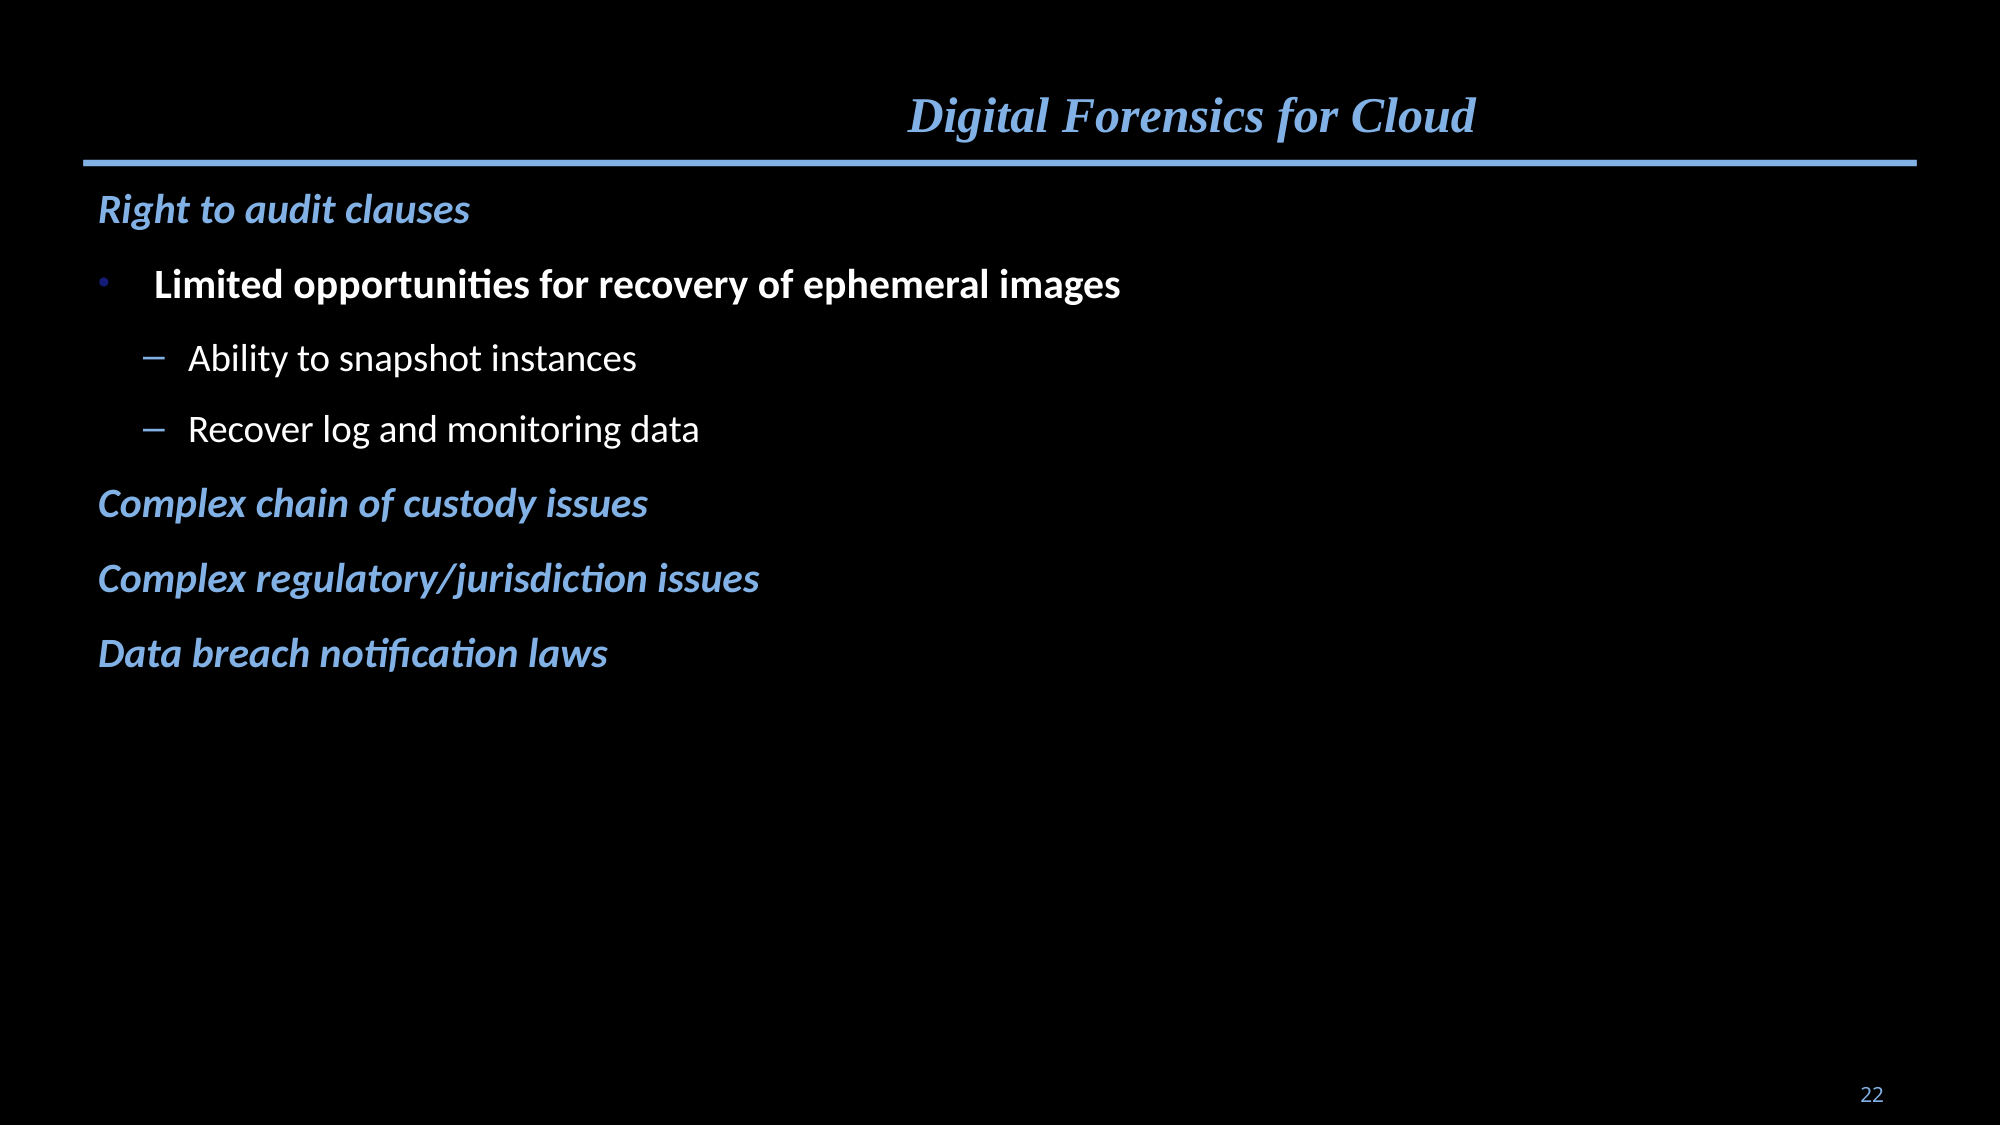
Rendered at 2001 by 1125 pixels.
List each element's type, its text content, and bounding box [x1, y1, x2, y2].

slide_number 22 [1746, 1070, 1998, 1121]
list Right to audit clauses Limited opportunities for recovery of ephemeral images Ability to snapshot instances Recover log and monitoring data Complex chain of custody issues Complex regulatory/jurisdiction issues Data breach notification laws [83, 174, 1917, 1050]
title Digital Forensics for Cloud [383, 75, 2000, 175]
